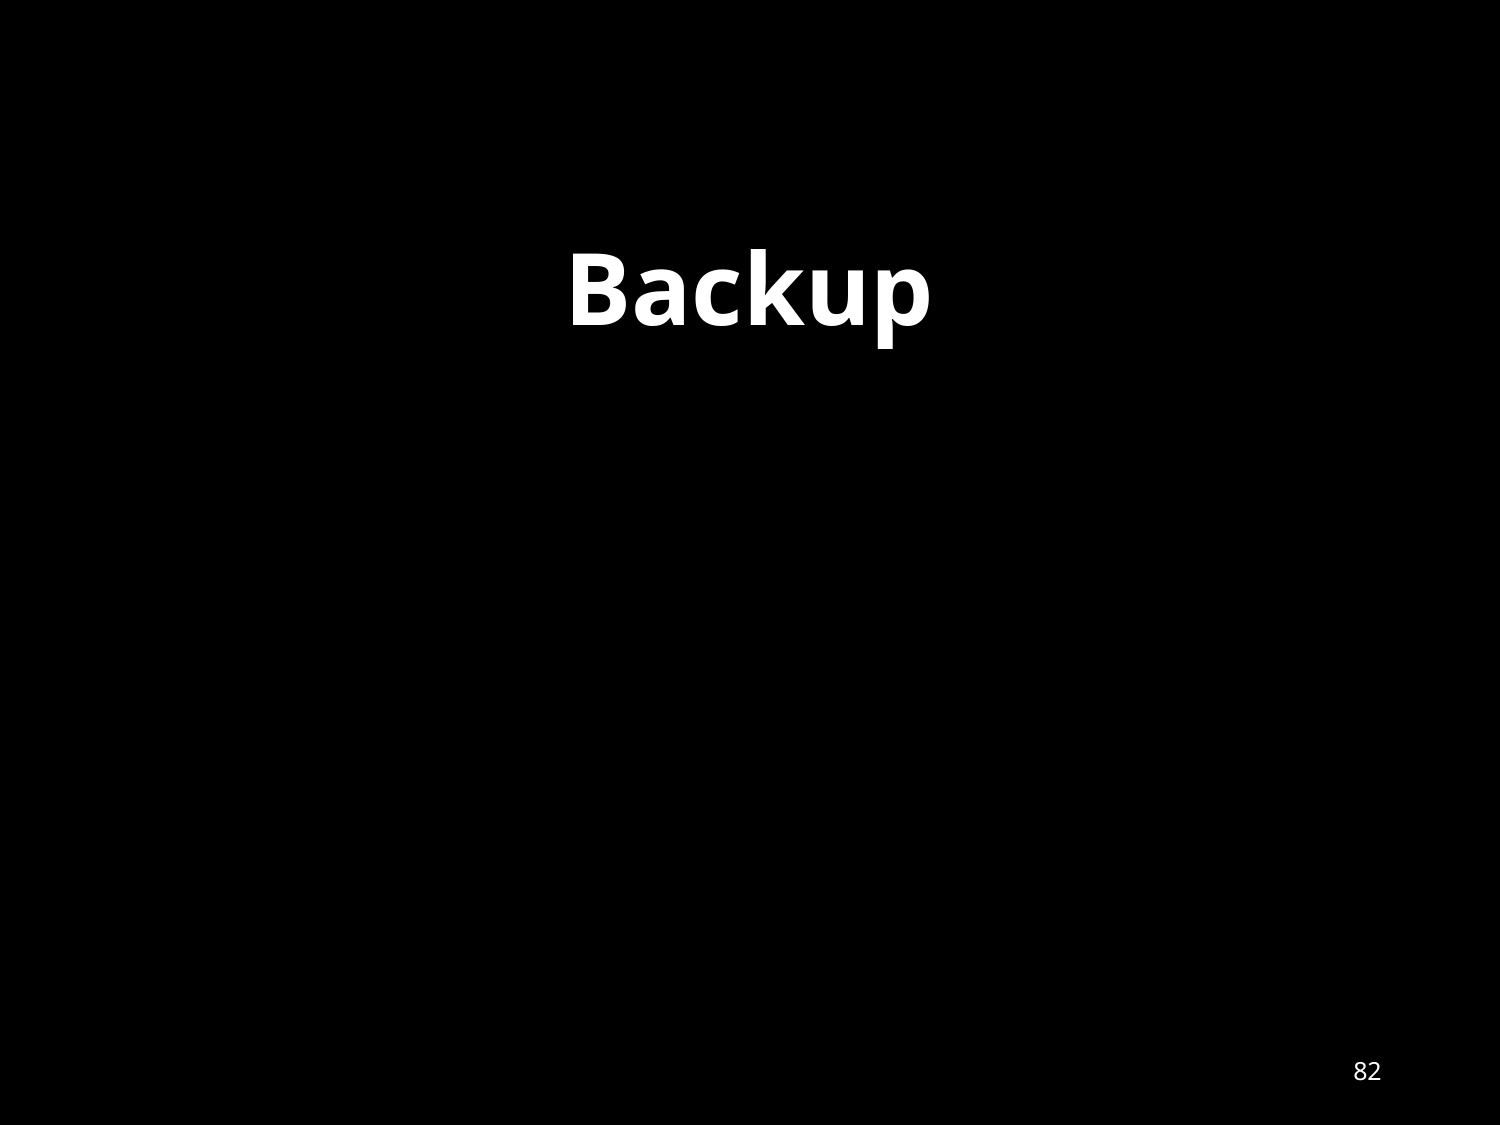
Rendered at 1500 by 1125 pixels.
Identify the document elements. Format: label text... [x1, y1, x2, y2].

title Backup [102, 231, 1397, 520]
slide_number 82 [1059, 1042, 1397, 1103]
